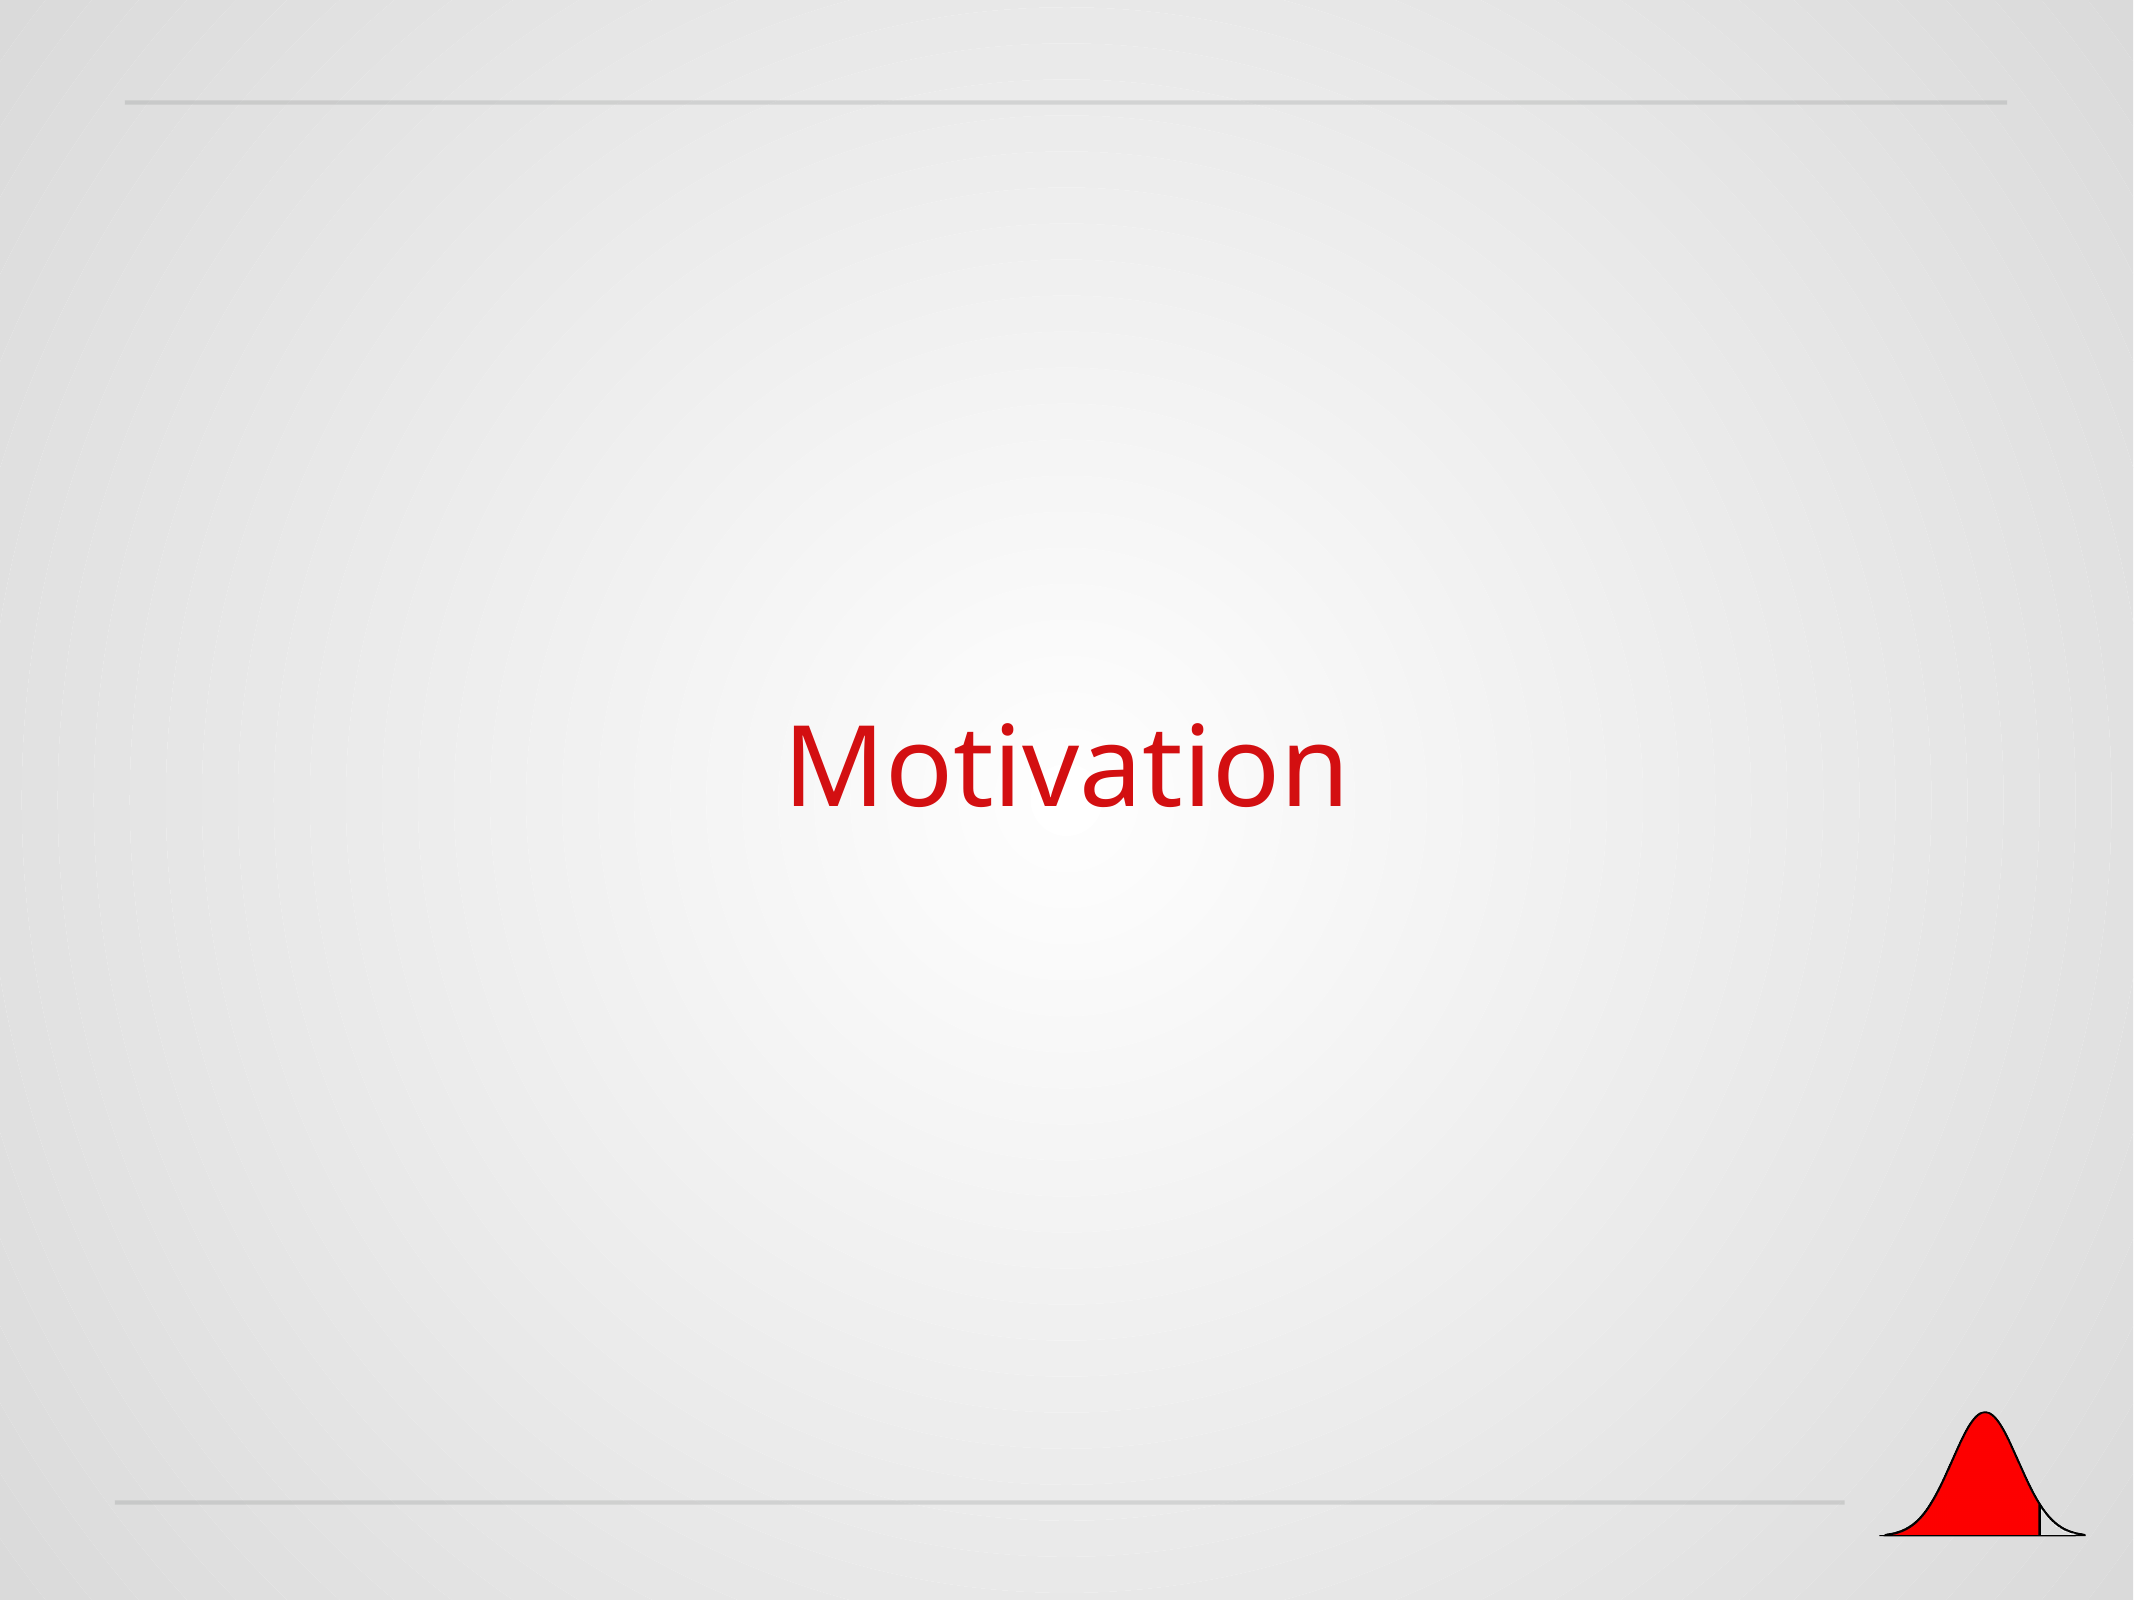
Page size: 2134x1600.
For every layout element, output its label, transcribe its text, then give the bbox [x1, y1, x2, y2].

list Motivation [125, 685, 2008, 840]
picture [1879, 1411, 2086, 1537]
